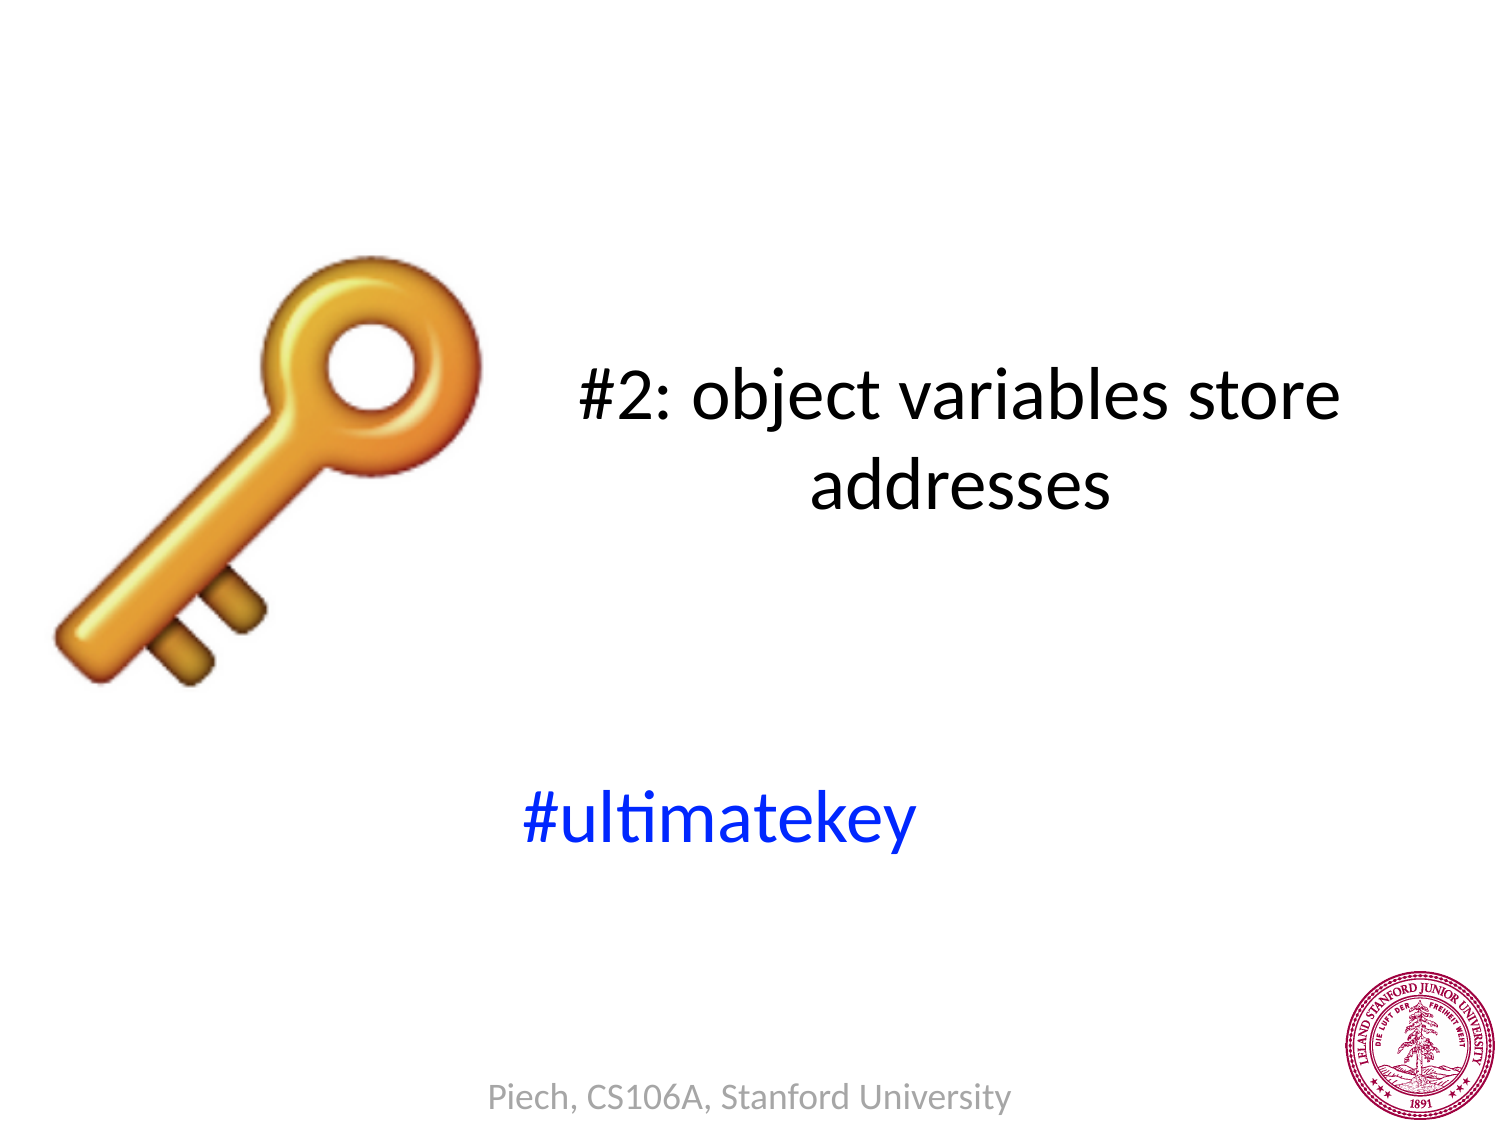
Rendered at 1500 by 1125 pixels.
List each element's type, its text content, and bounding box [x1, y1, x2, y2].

text_box #2: object variables store addresses [538, 336, 1395, 532]
text_box #ultimatekey [507, 760, 933, 865]
picture [1345, 971, 1495, 1120]
picture [0, 204, 534, 739]
